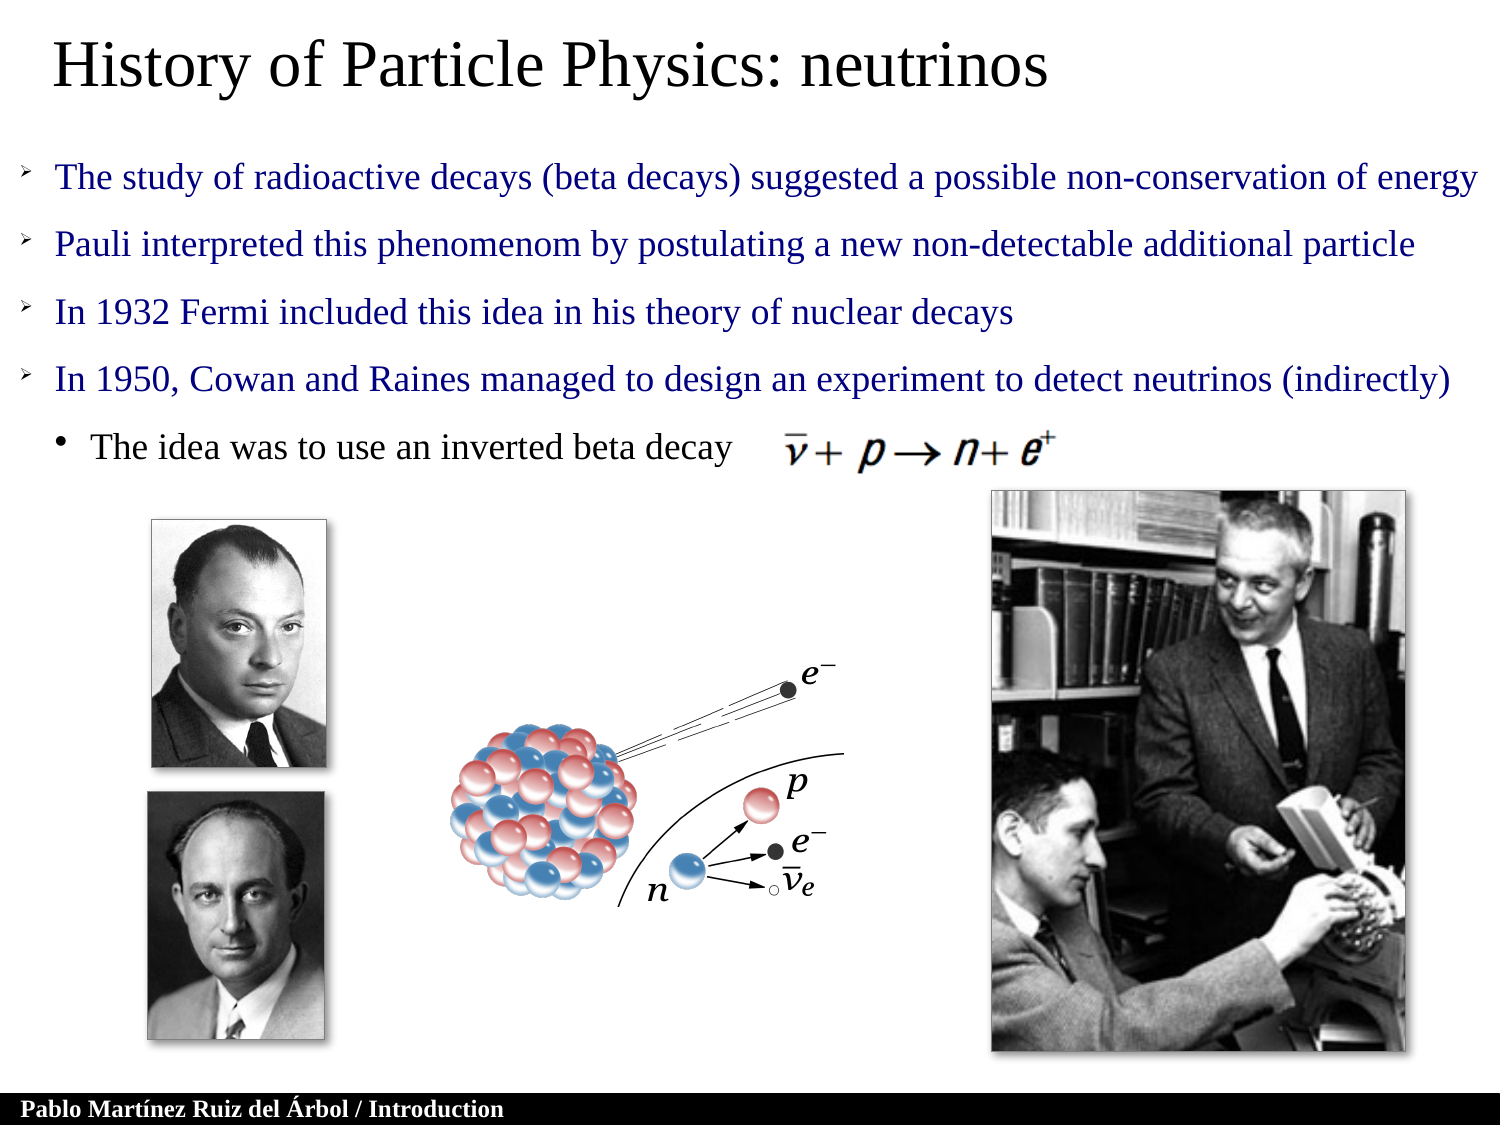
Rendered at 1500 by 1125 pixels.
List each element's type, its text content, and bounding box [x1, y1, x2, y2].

text_box The study of radioactive decays (beta decays) suggested a possible non-conservation of energy Pauli interpreted this phenomenom by postulating a new non-detectable additional particle In 1932 Fermi included this idea in his theory of nuclear decays In 1950, Cowan and Raines managed to design an experiment to detect neutrinos (indirectly) The idea was to use an inverted beta decay [0, 117, 1500, 260]
picture [990, 490, 1406, 1052]
text_box History of Particle Physics: neutrinos [16, 12, 1087, 117]
picture [151, 519, 328, 768]
picture [448, 637, 845, 907]
picture [147, 791, 326, 1040]
picture [779, 424, 1060, 475]
